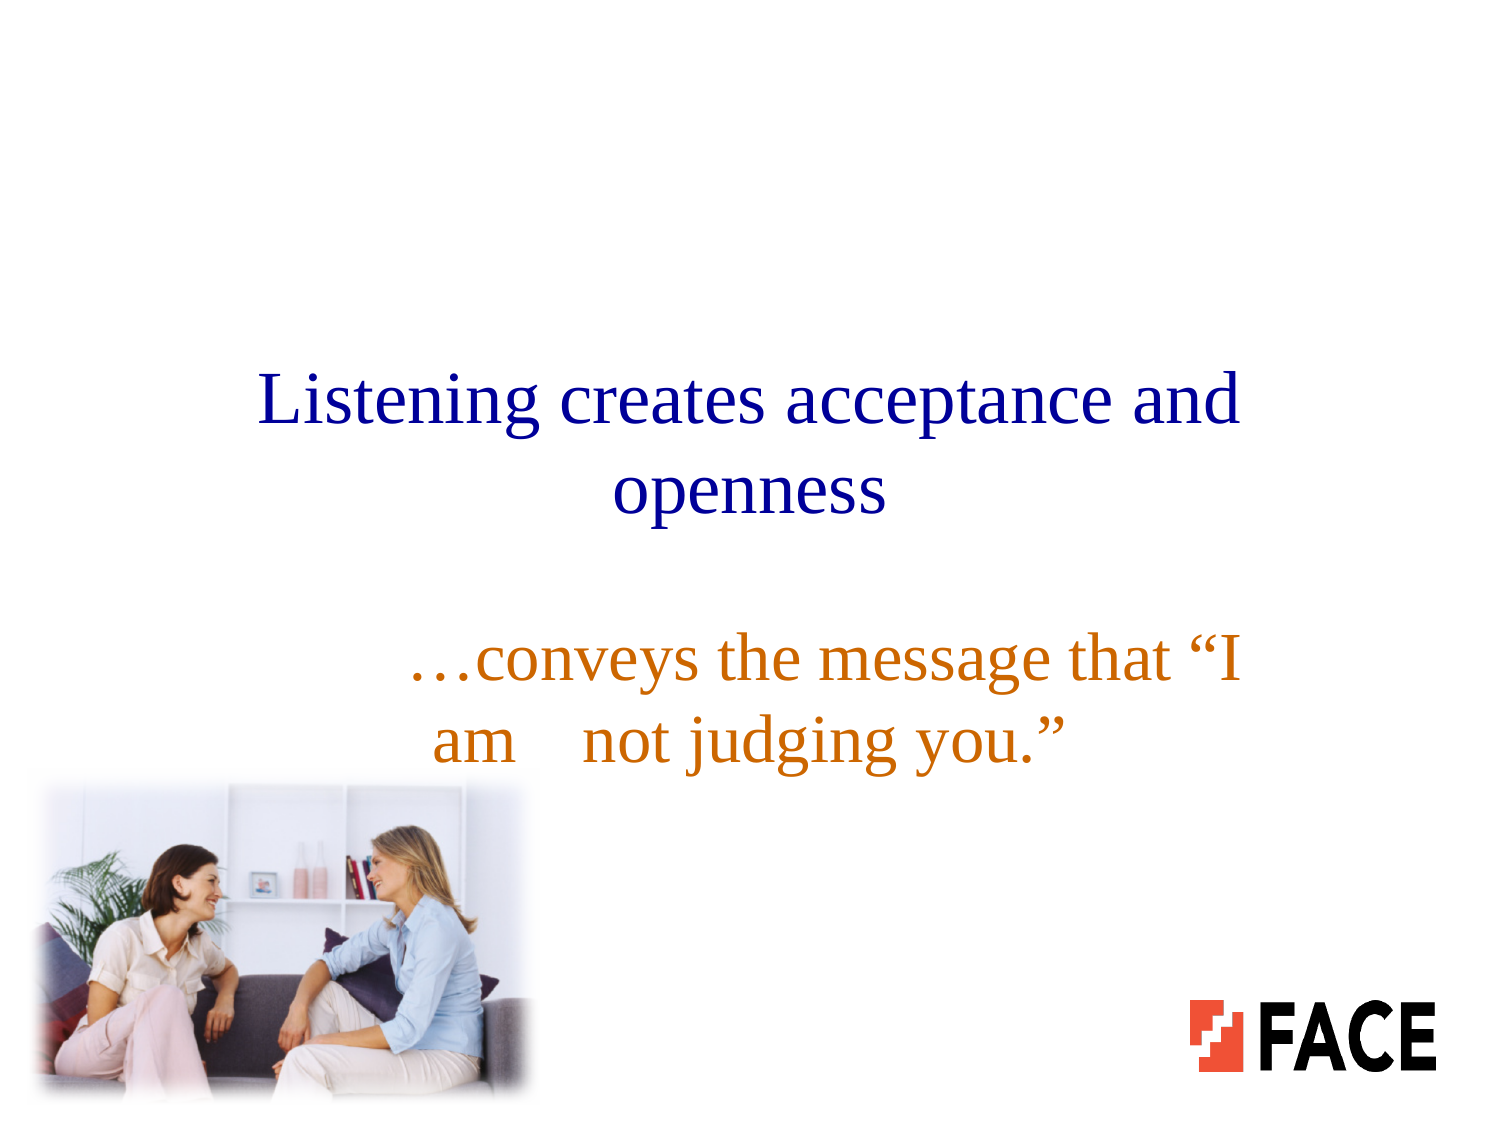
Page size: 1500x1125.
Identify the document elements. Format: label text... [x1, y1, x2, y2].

text_box Listening creates acceptance and openness …conveys the message that “I am not judging you.” [201, 356, 1299, 769]
picture [1190, 1000, 1436, 1072]
picture [27, 768, 540, 1105]
